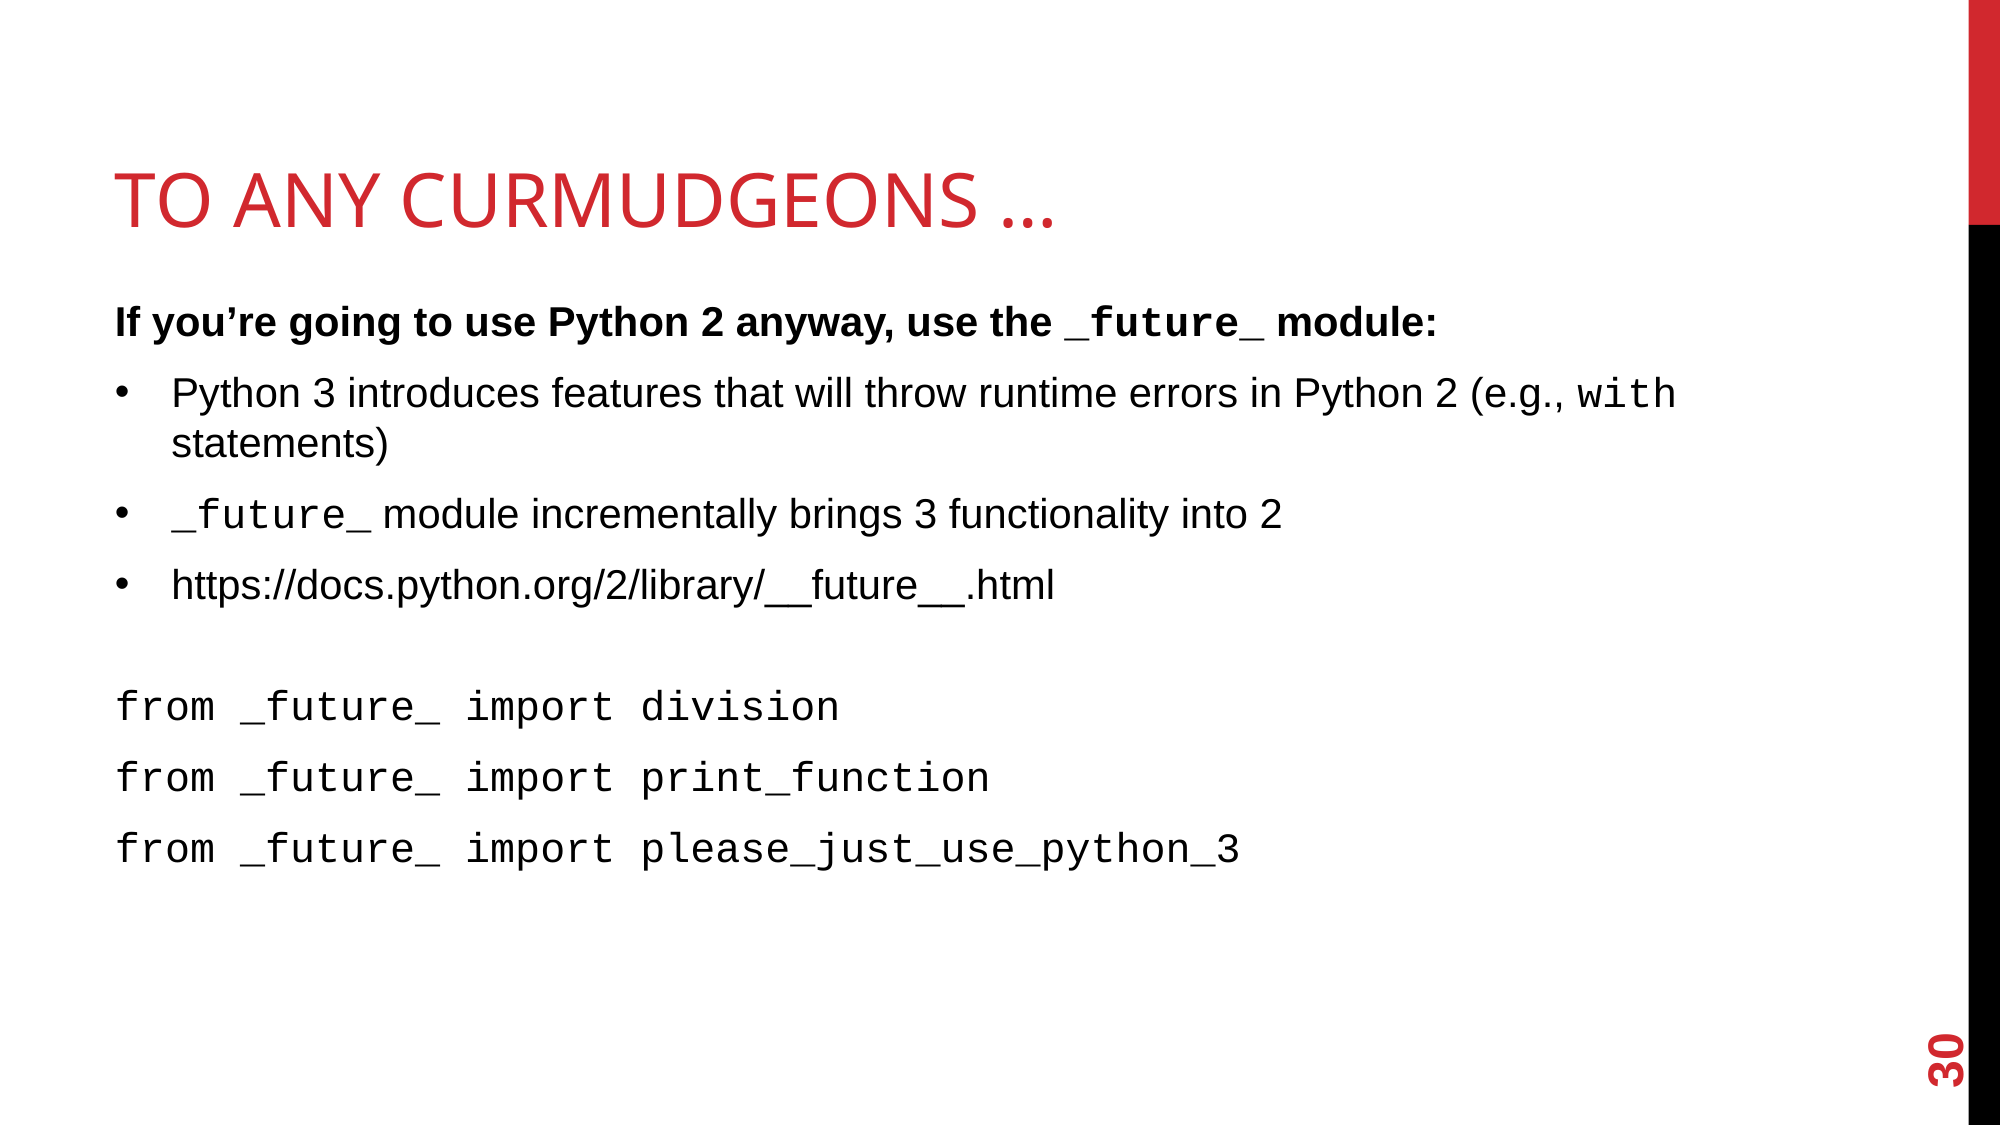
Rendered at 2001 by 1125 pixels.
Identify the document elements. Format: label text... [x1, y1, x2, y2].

title TO ANY CURMUDGEONS … [99, 25, 1367, 250]
list If you’re going to use Python 2 anyway, use the _future_ module: Python 3 introduces features that will throw runtime errors in Python 2 (e.g., with statements) _future_ module incrementally brings 3 functionality into 2 https://docs.python.org/2/library/__future__.html from _future_ import division from _future_ import print_function from _future_ import please_just_use_python_3 [99, 287, 1767, 1005]
slide_number ‹#› [1903, 887, 1984, 1104]
